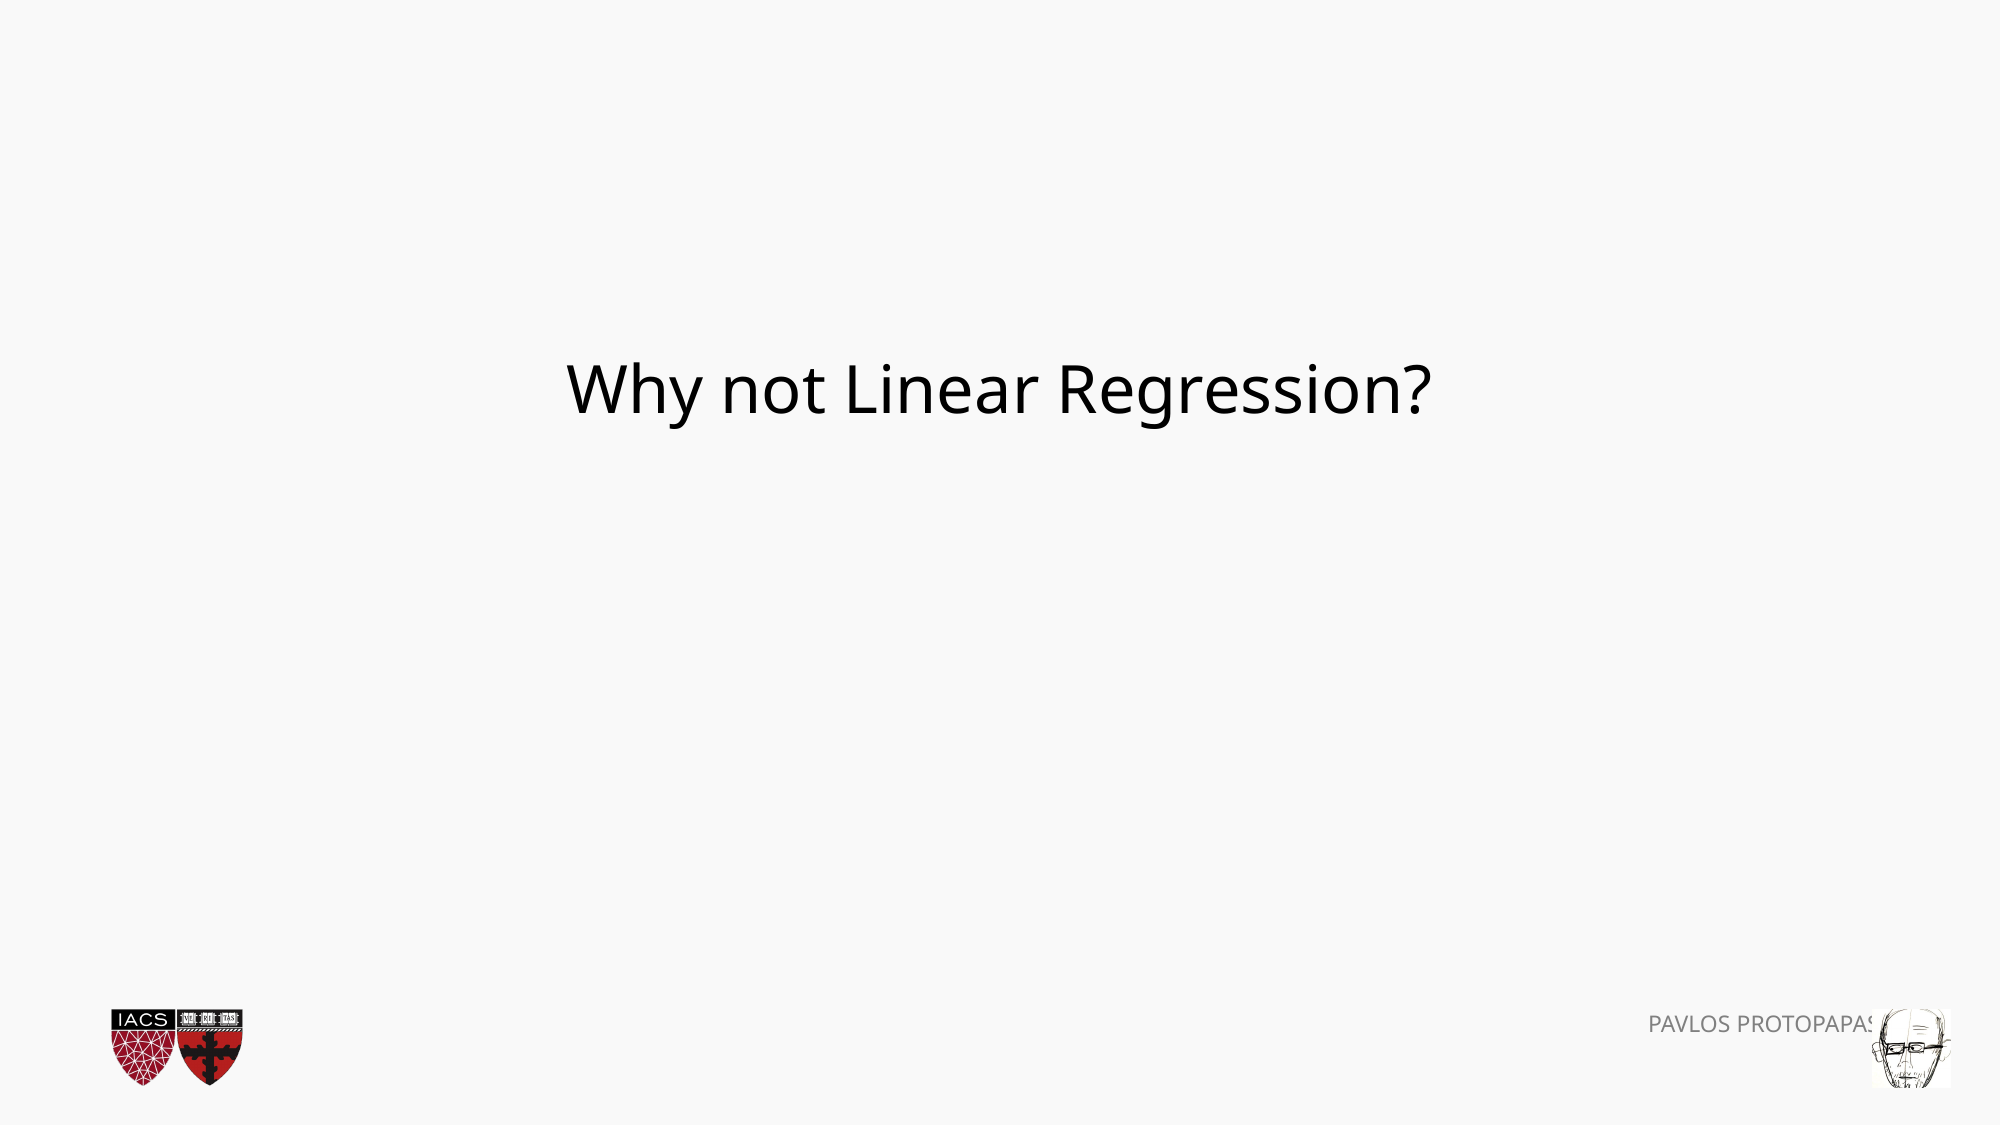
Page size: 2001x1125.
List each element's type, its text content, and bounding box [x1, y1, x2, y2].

picture [1872, 1009, 1951, 1088]
picture [109, 1009, 243, 1086]
title Why not Linear Regression? [99, 339, 1900, 465]
